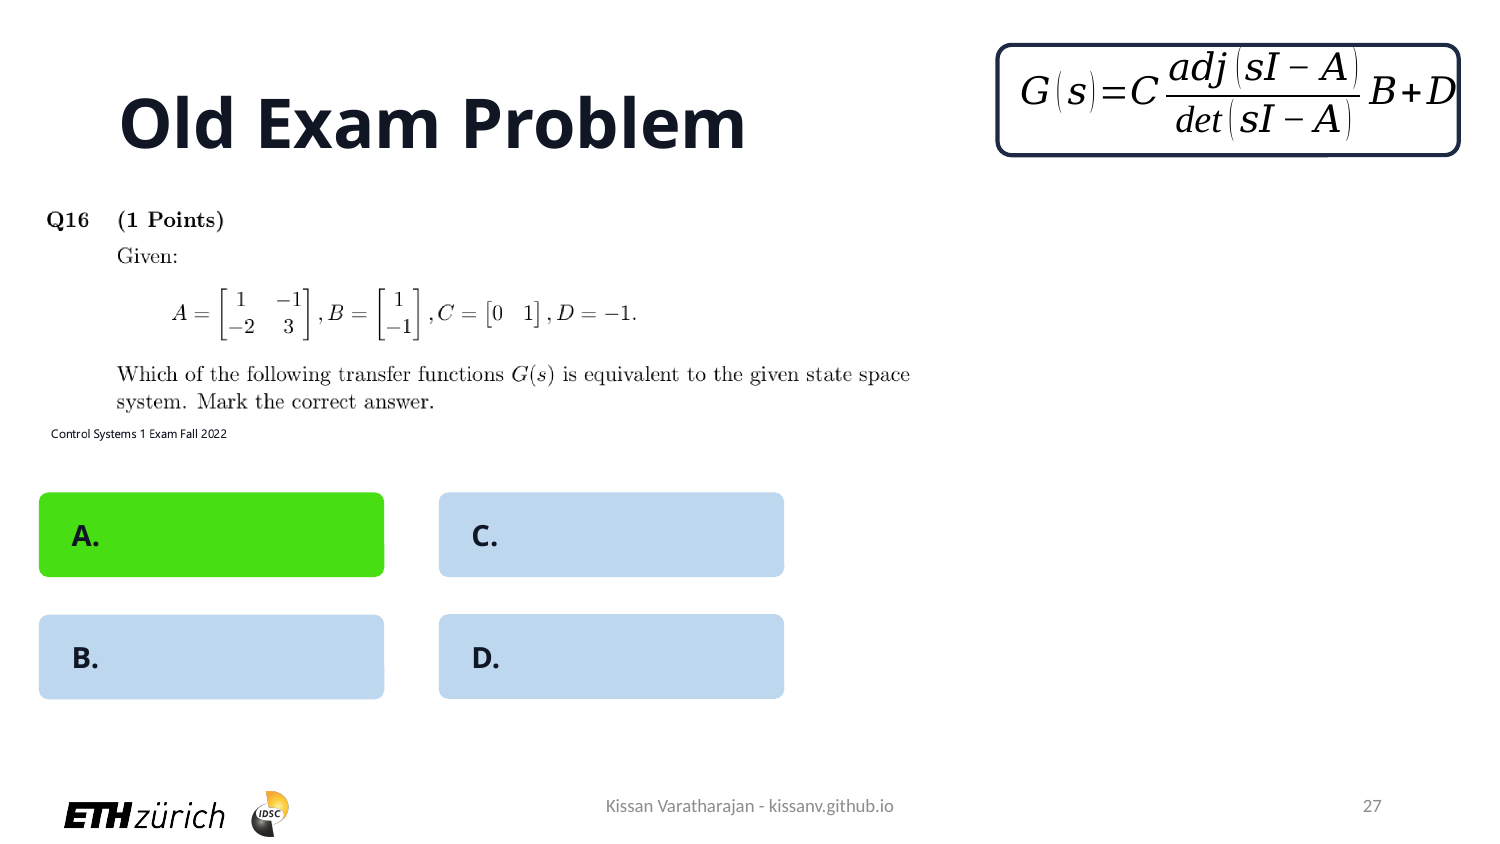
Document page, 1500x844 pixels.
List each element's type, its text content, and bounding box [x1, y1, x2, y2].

slide_number 27 [1059, 782, 1397, 827]
picture [38, 776, 293, 844]
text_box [997, 44, 1459, 156]
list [23, 207, 914, 452]
title Old Exam Problem [103, 44, 1397, 208]
footer Kissan Varatharajan - kissanv.github.io [496, 782, 1004, 827]
